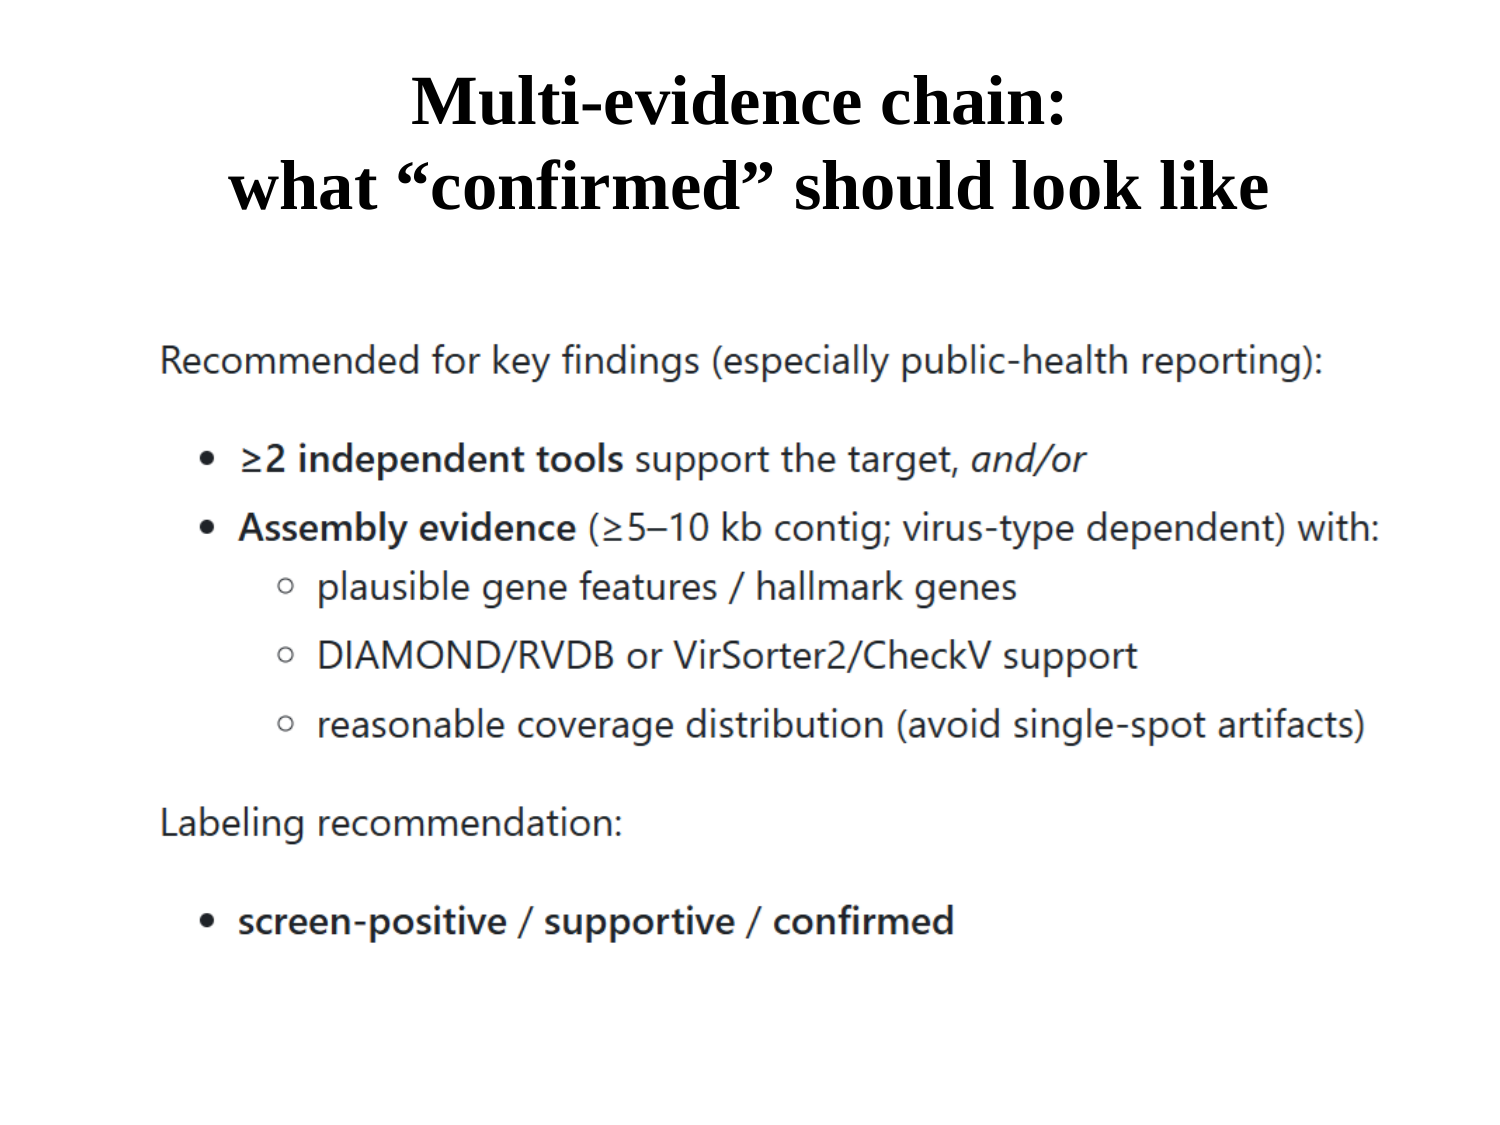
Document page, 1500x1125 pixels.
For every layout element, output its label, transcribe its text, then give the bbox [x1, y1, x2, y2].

title Multi-evidence chain: what “confirmed” should look like [75, 45, 1425, 233]
picture [112, 311, 1475, 978]
